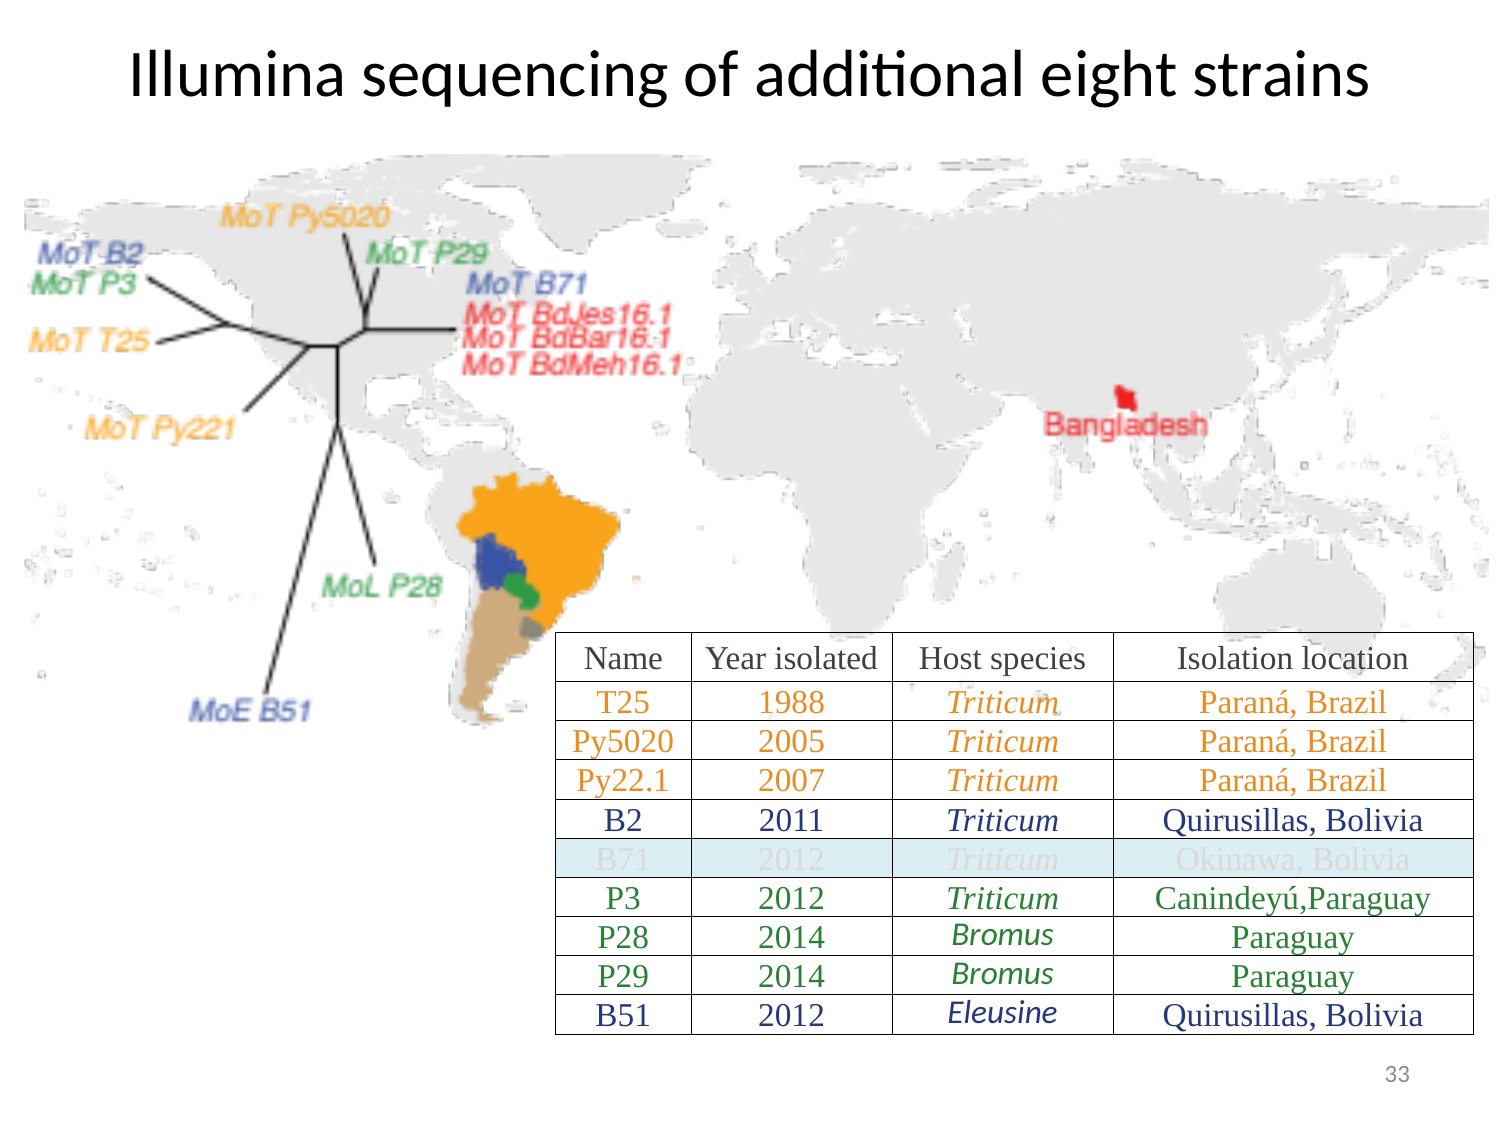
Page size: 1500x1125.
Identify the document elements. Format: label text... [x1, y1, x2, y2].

title Illumina sequencing of additional eight strains [75, 28, 1425, 110]
table_cell B51 [556, 995, 691, 1034]
table_cell Triticum [893, 800, 1113, 838]
table_cell B2 [556, 800, 691, 838]
table_cell 2014 [692, 917, 892, 955]
table_cell P3 [556, 878, 691, 916]
slide_number 33 [1074, 1042, 1425, 1103]
table_cell 2012 [692, 995, 892, 1034]
table_cell Triticum [893, 839, 1113, 877]
table_cell Bromus [893, 917, 1113, 955]
table_cell Paraguay [1114, 917, 1473, 955]
table_cell Triticum [893, 760, 1113, 799]
table_cell Triticum [893, 878, 1113, 916]
table_cell 2007 [692, 760, 892, 799]
table_cell Eleusine [893, 995, 1113, 1034]
table_cell B71 [556, 839, 691, 877]
table_cell Bromus [893, 956, 1113, 994]
table_cell Okinawa, Bolivia [1114, 839, 1473, 877]
table_cell 2014 [692, 956, 892, 994]
table_cell Py5020 [556, 749, 691, 759]
table_cell P29 [556, 956, 691, 994]
table_cell Paraná, Brazil [1114, 749, 1473, 759]
table_cell Quirusillas, Bolivia [1114, 800, 1473, 838]
table_cell Quirusillas, Bolivia [1114, 995, 1473, 1034]
table_cell 2012 [692, 839, 892, 877]
table_cell Py22.1 [556, 760, 691, 799]
table_cell Triticum [893, 749, 1113, 759]
table_cell 2012 [692, 878, 892, 916]
table_cell Paraná, Brazil [1114, 760, 1473, 799]
table_cell 2005 [692, 749, 892, 759]
table_cell Canindeyú,Paraguay [1114, 878, 1473, 916]
table_cell 2011 [692, 800, 892, 838]
picture [13, 154, 1490, 740]
table_cell P28 [556, 917, 691, 955]
table_cell Paraguay [1114, 956, 1473, 994]
